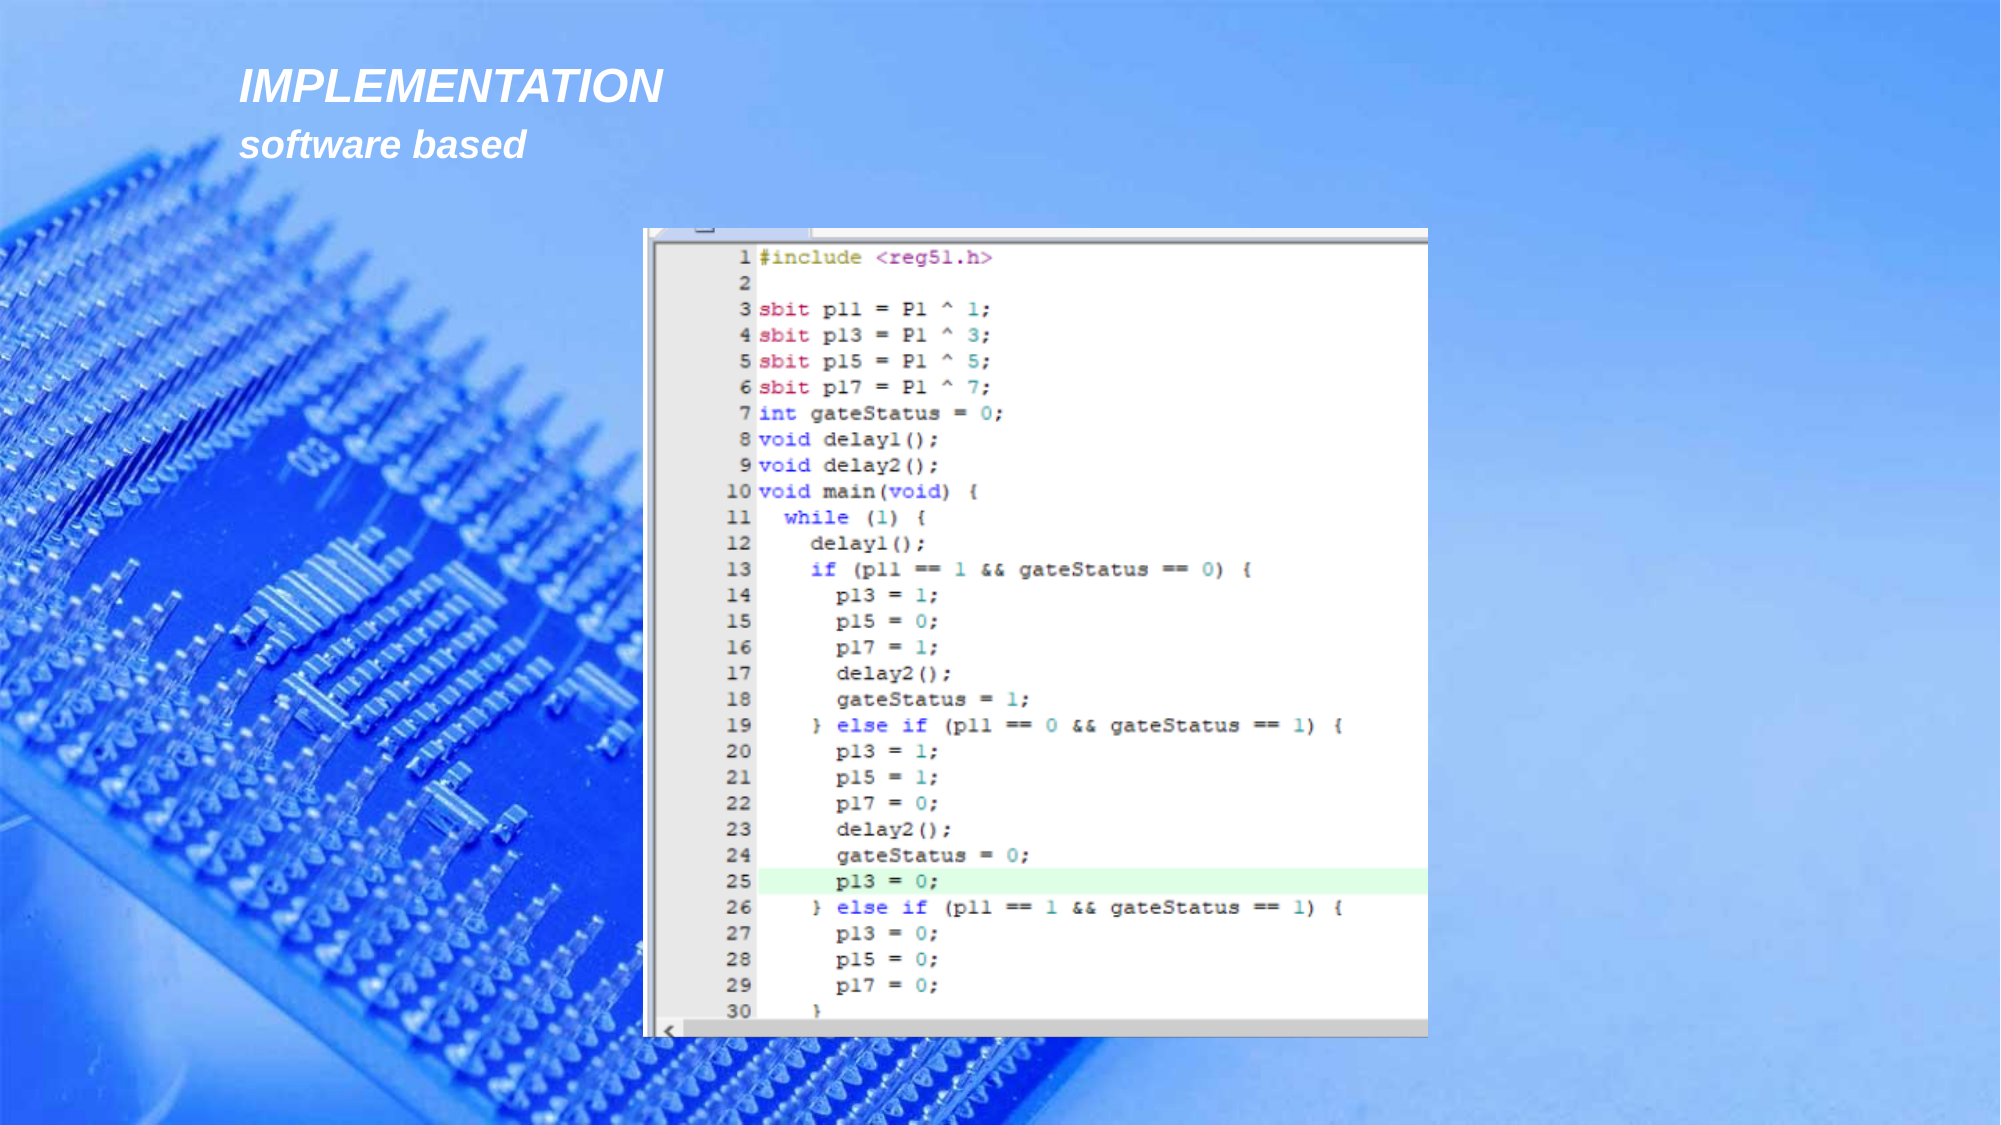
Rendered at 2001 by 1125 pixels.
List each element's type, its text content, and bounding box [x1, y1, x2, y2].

picture [0, 0, 2001, 1125]
text_box IMPLEMENTATION software based [224, 30, 694, 182]
